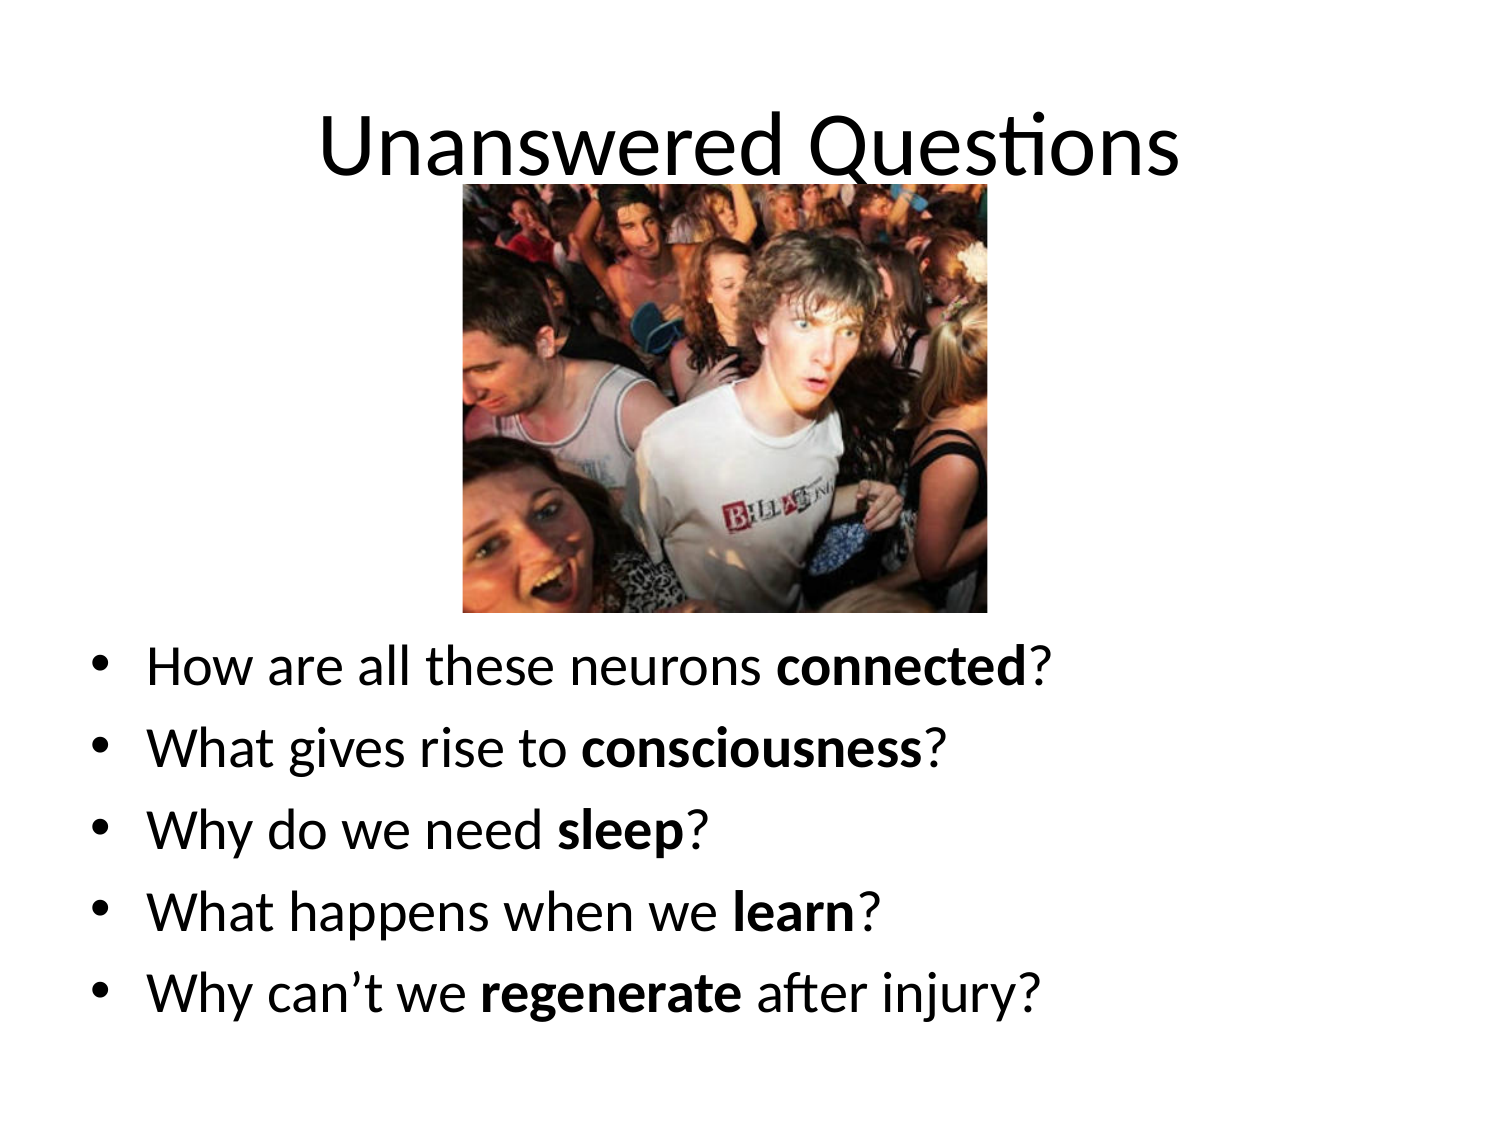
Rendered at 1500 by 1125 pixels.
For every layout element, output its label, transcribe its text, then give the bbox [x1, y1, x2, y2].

picture [462, 184, 988, 613]
list How are all these neurons connected? What gives rise to consciousness? Why do we need sleep? What happens when we learn? Why can’t we regenerate after injury? [75, 620, 1425, 1125]
title Unanswered Questions [75, 45, 1425, 233]
